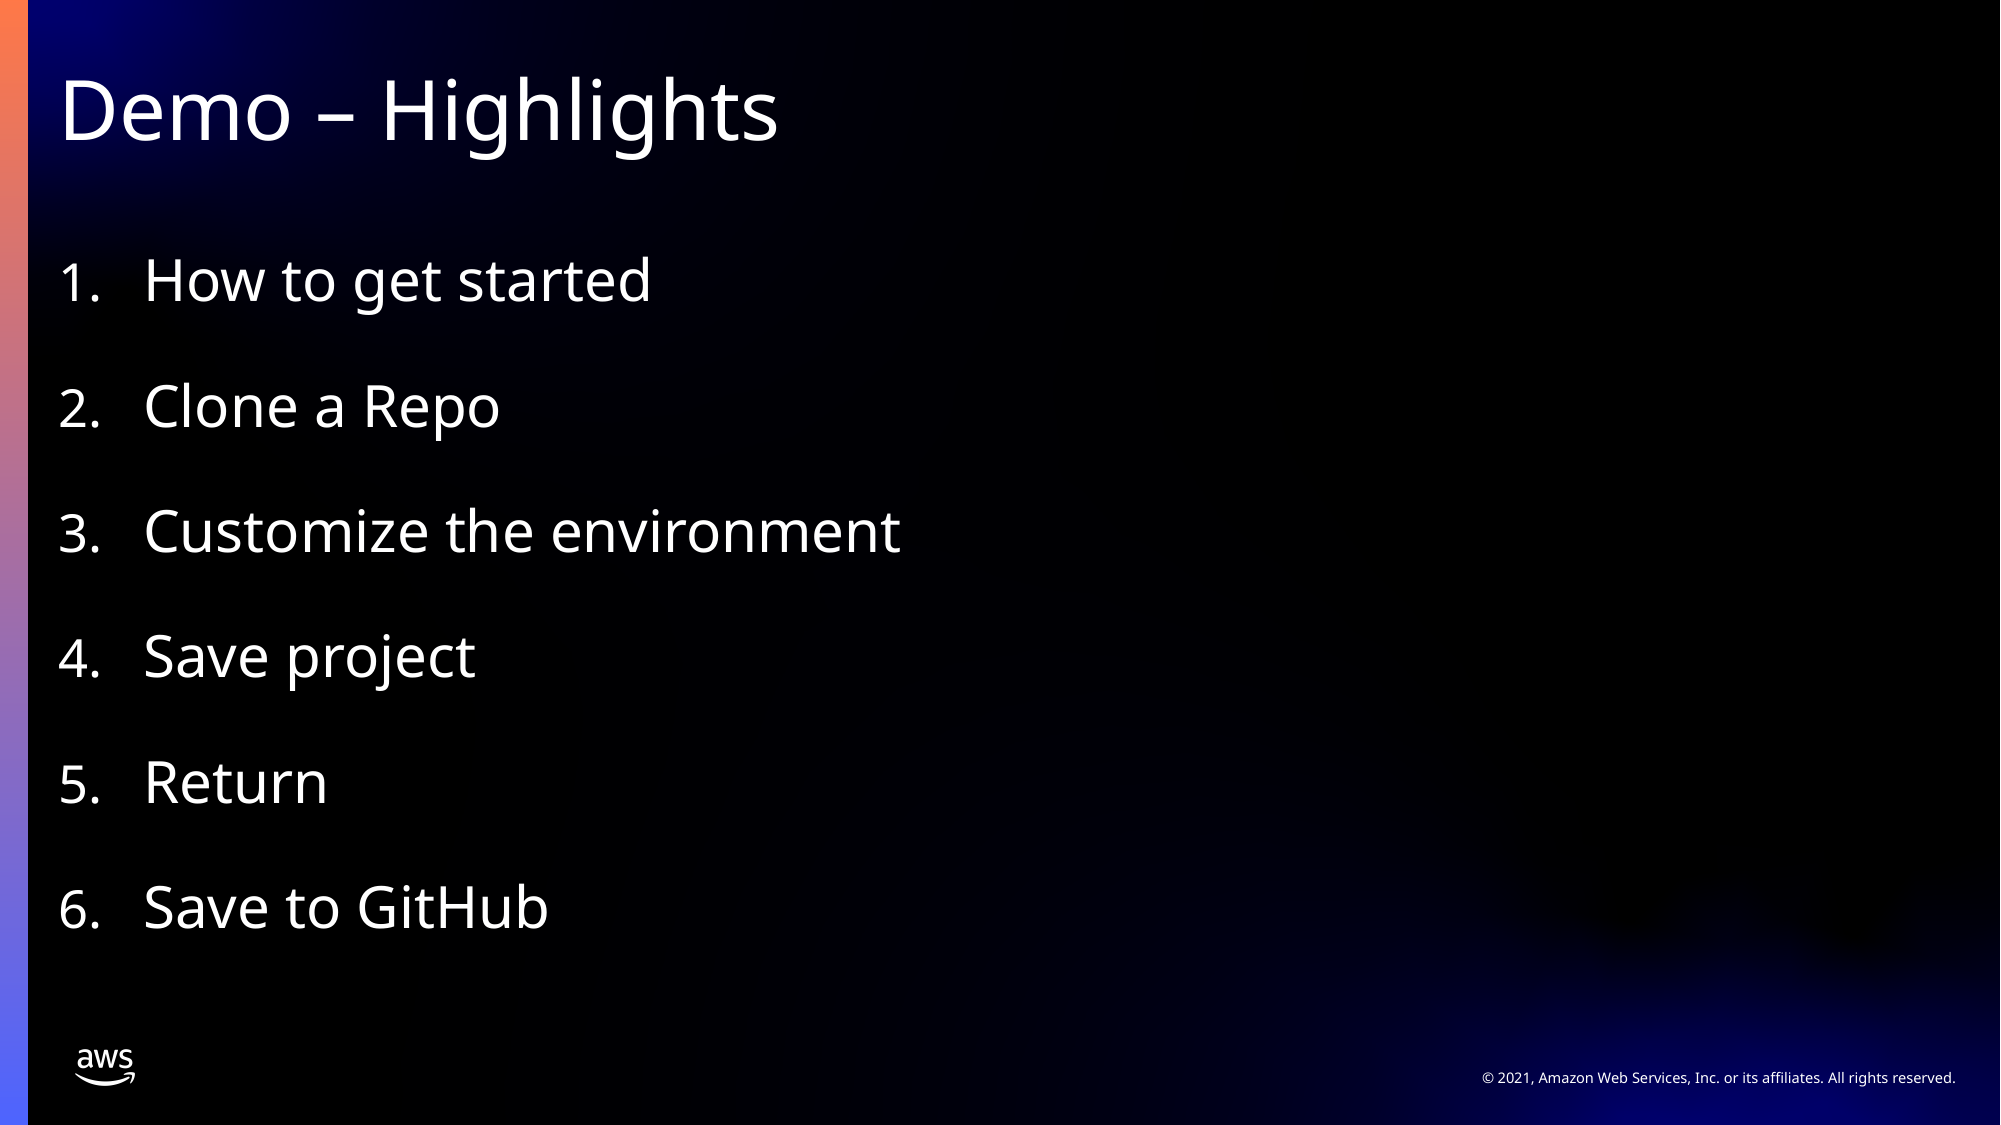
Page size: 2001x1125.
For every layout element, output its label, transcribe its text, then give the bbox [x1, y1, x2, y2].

picture [28, 0, 2000, 1125]
list How to get started Clone a Repo Customize the environment Save project Return Save to GitHub [43, 243, 1957, 1025]
title Demo – Highlights [43, 60, 1957, 167]
